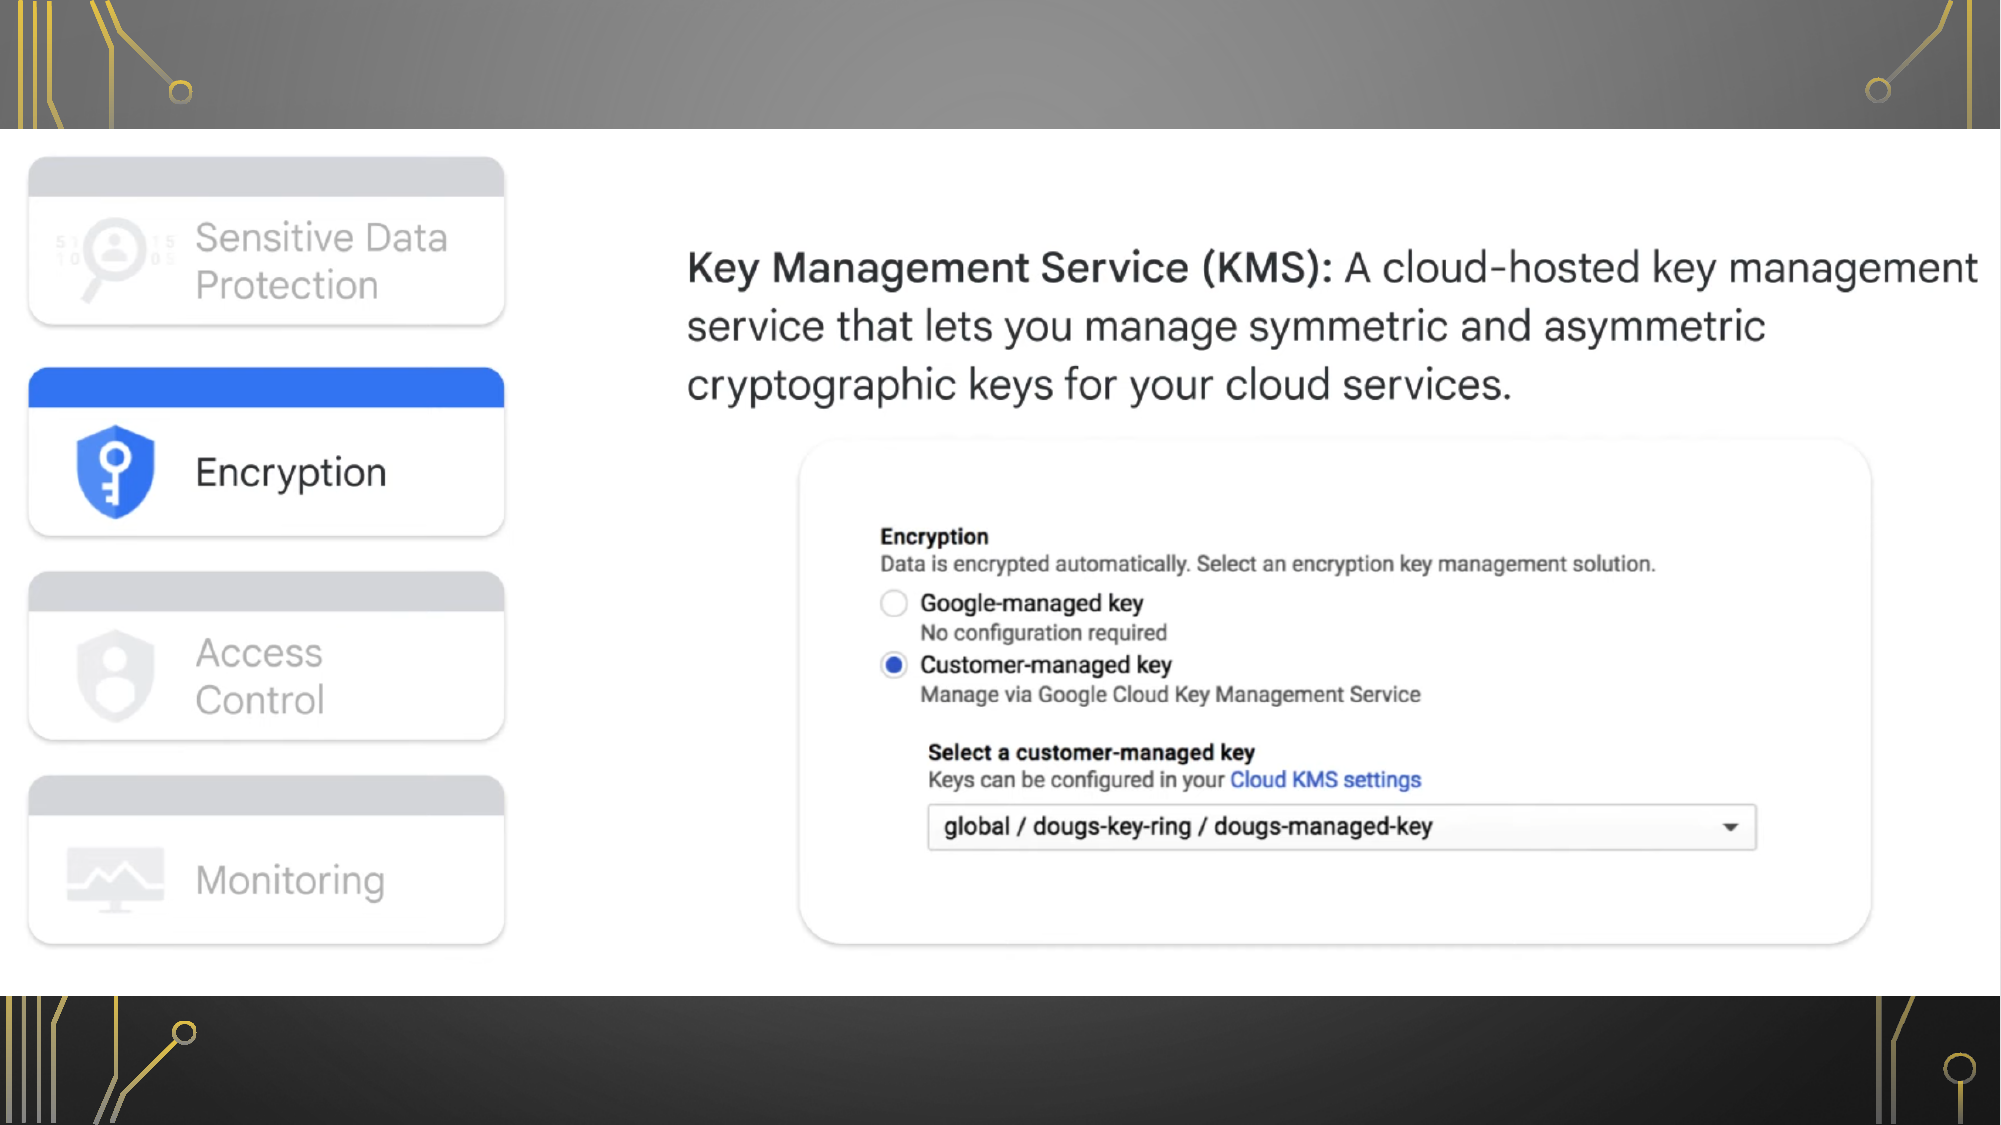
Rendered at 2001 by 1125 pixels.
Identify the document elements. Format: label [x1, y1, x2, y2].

picture [0, 129, 2000, 996]
